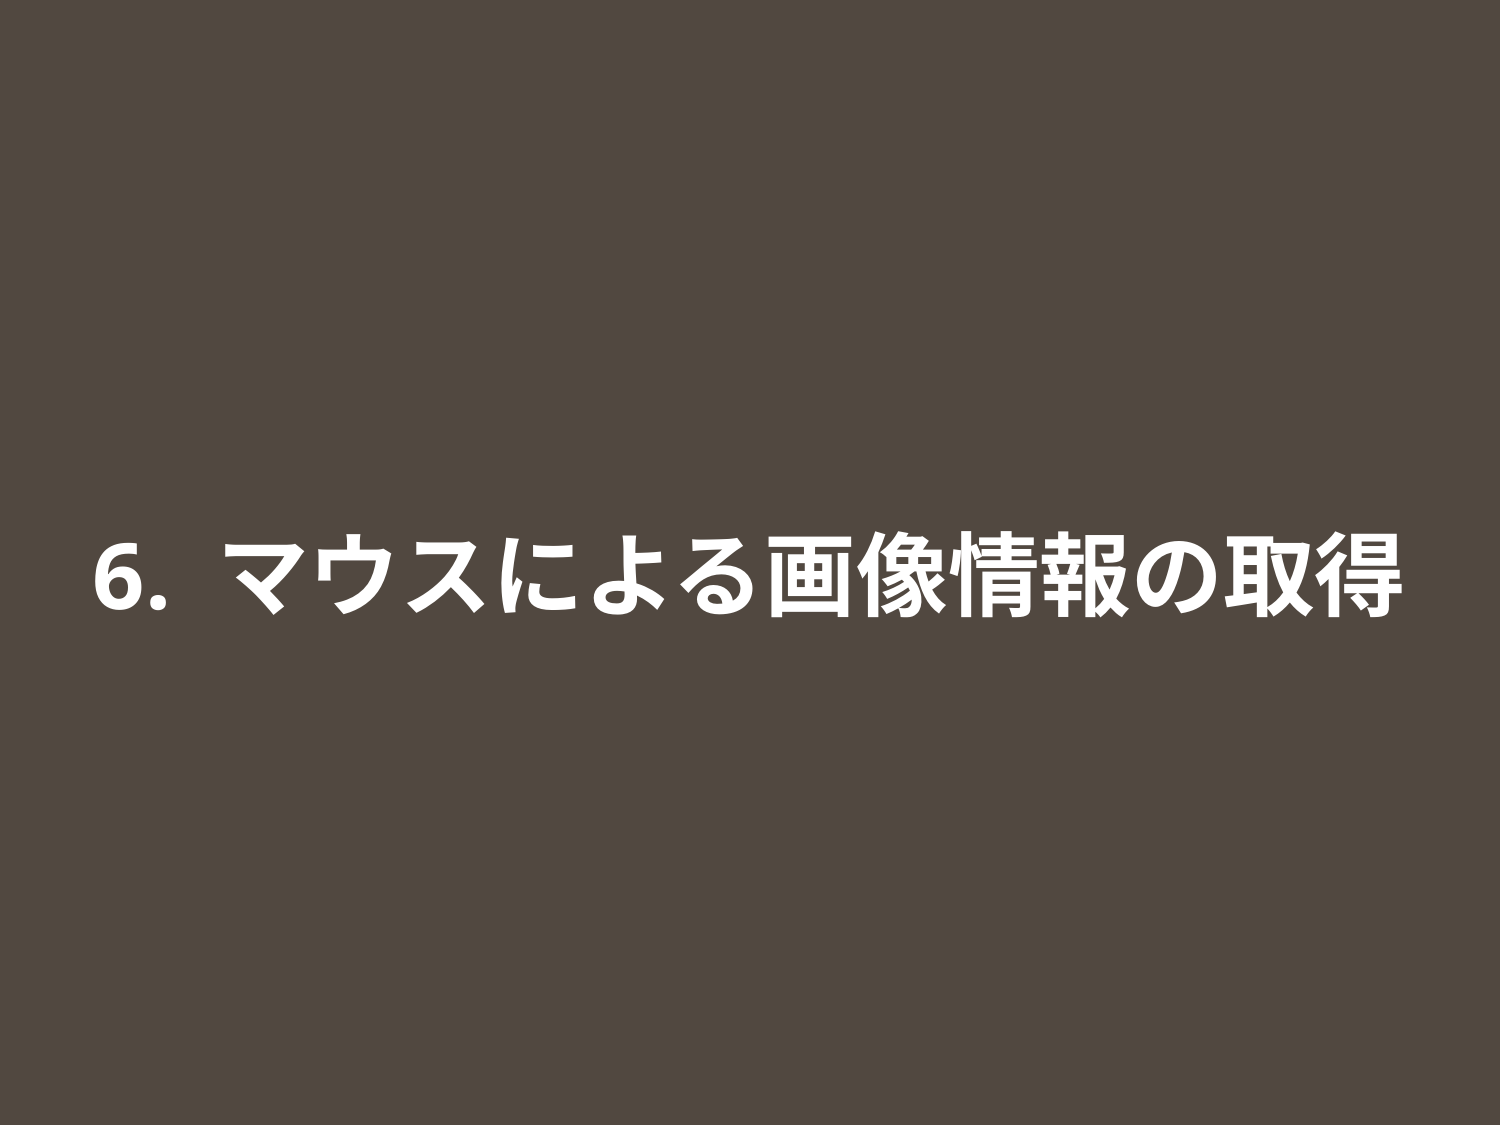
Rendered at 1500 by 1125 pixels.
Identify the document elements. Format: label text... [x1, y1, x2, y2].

title 6. マウスによる画像情報の取得 [76, 498, 1424, 663]
